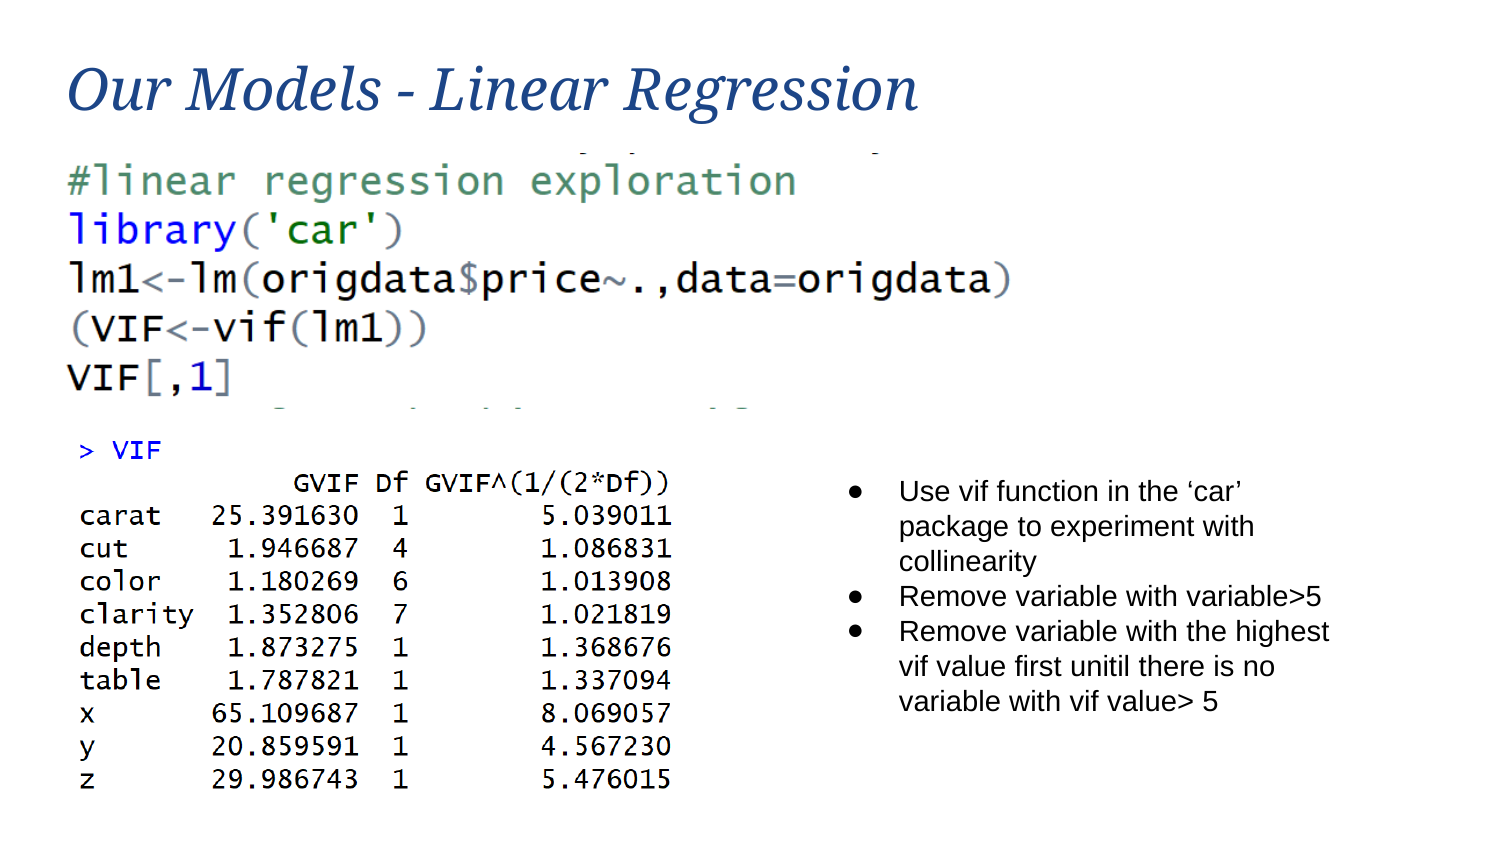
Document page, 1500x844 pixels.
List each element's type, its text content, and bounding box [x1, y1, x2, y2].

title Our Models - Linear Regression [51, 37, 1449, 132]
picture [70, 430, 724, 793]
text_box Use vif function in the ‘car’ package to experiment with collinearity Remove variable with variable>5 Remove variable with the highest vif value first unitil there is no variable with vif value> 5 [808, 457, 1349, 803]
picture [61, 153, 1176, 409]
